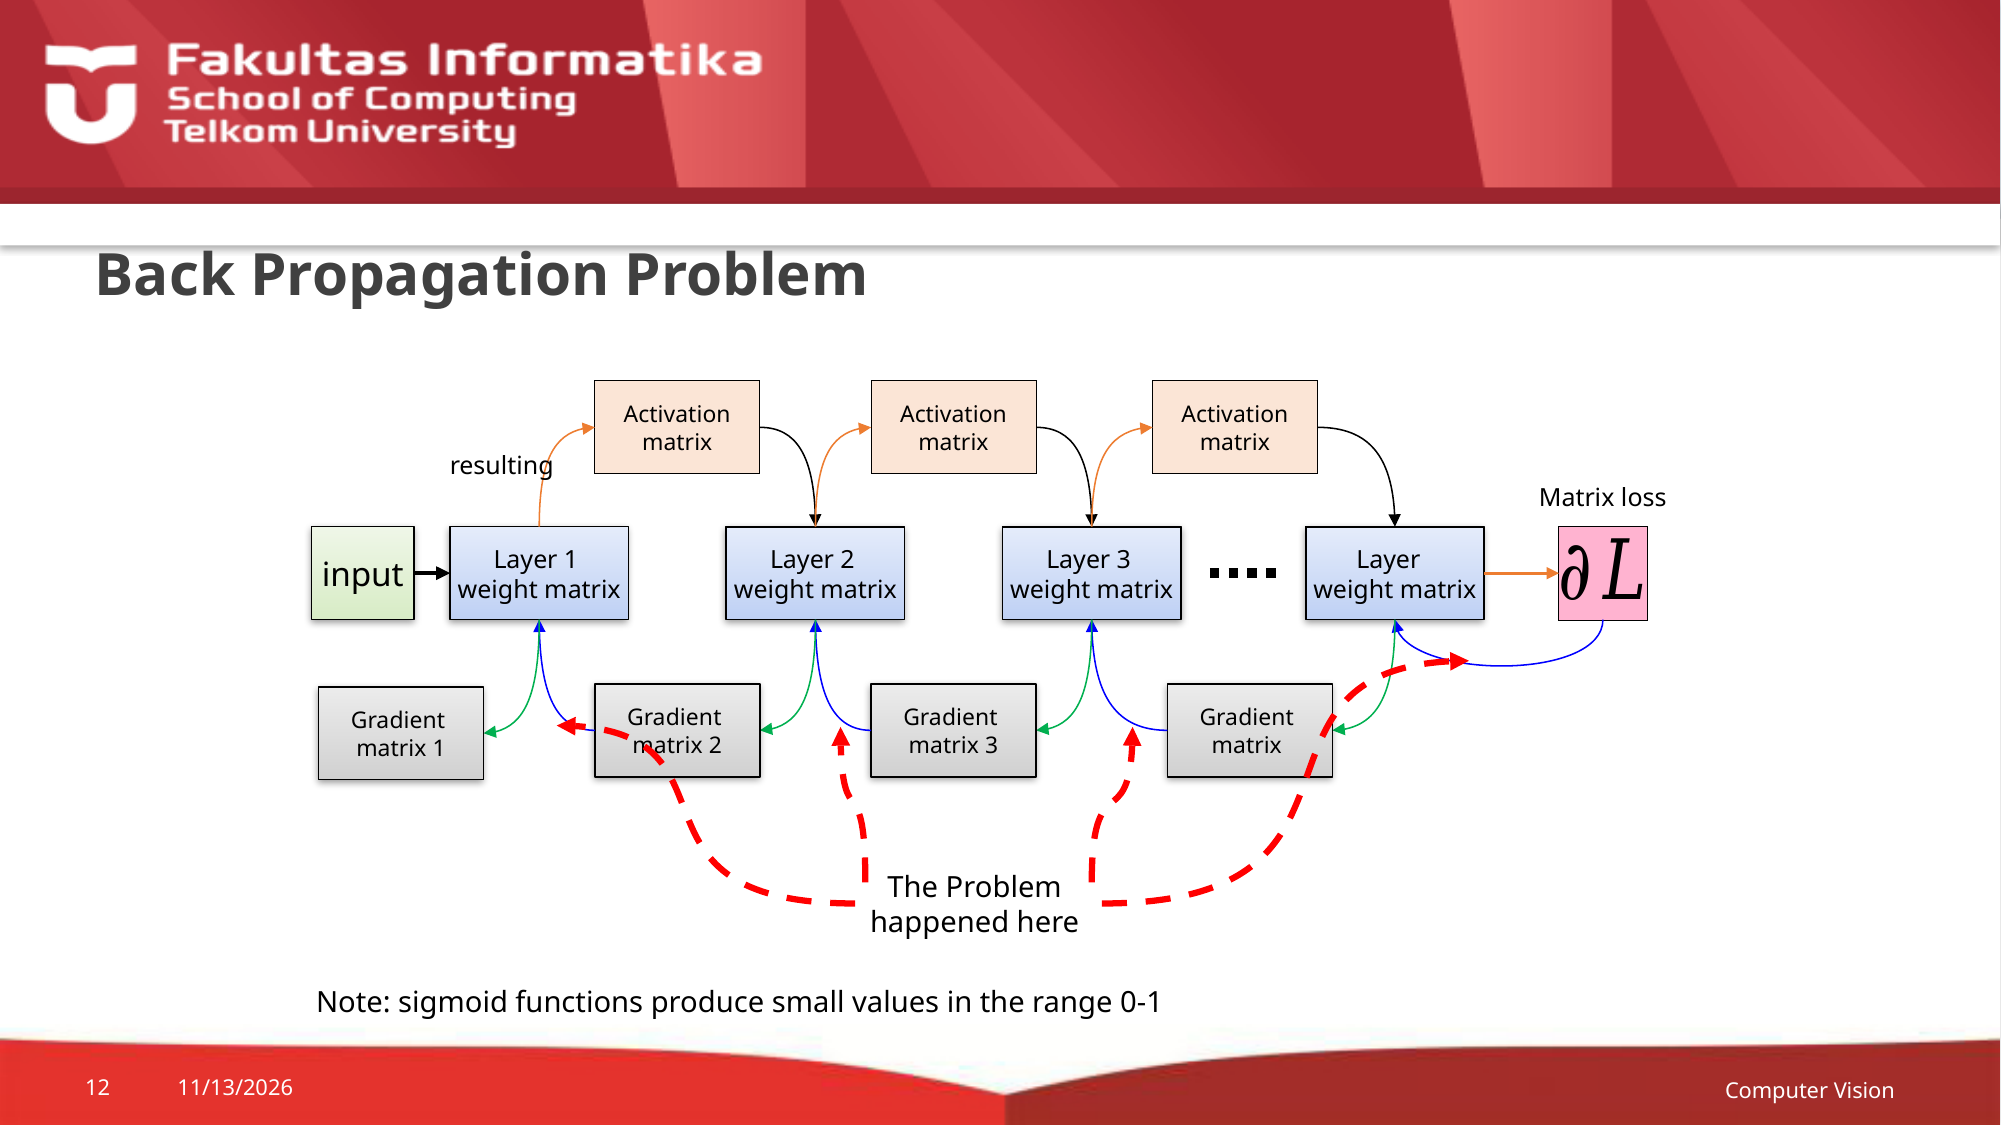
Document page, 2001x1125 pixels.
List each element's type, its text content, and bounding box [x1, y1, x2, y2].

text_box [441, 380, 1396, 529]
text_box Matrix loss [1524, 474, 1682, 519]
slide_number 12 [85, 1058, 164, 1119]
picture [0, 0, 2001, 1125]
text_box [849, 726, 866, 883]
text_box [318, 618, 1605, 781]
list Computer Vision [1185, 1058, 1911, 1119]
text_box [1091, 726, 1133, 883]
text_box Note: sigmoid functions produce small values in the range 0-1 [301, 975, 1330, 1026]
slide_number 18-Sep-20 [177, 1058, 537, 1119]
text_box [1109, 660, 1470, 905]
text_box The Problem happened here [855, 861, 1102, 946]
title Back Propagation Problem [79, 219, 1901, 325]
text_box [556, 725, 848, 905]
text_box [311, 526, 1485, 620]
